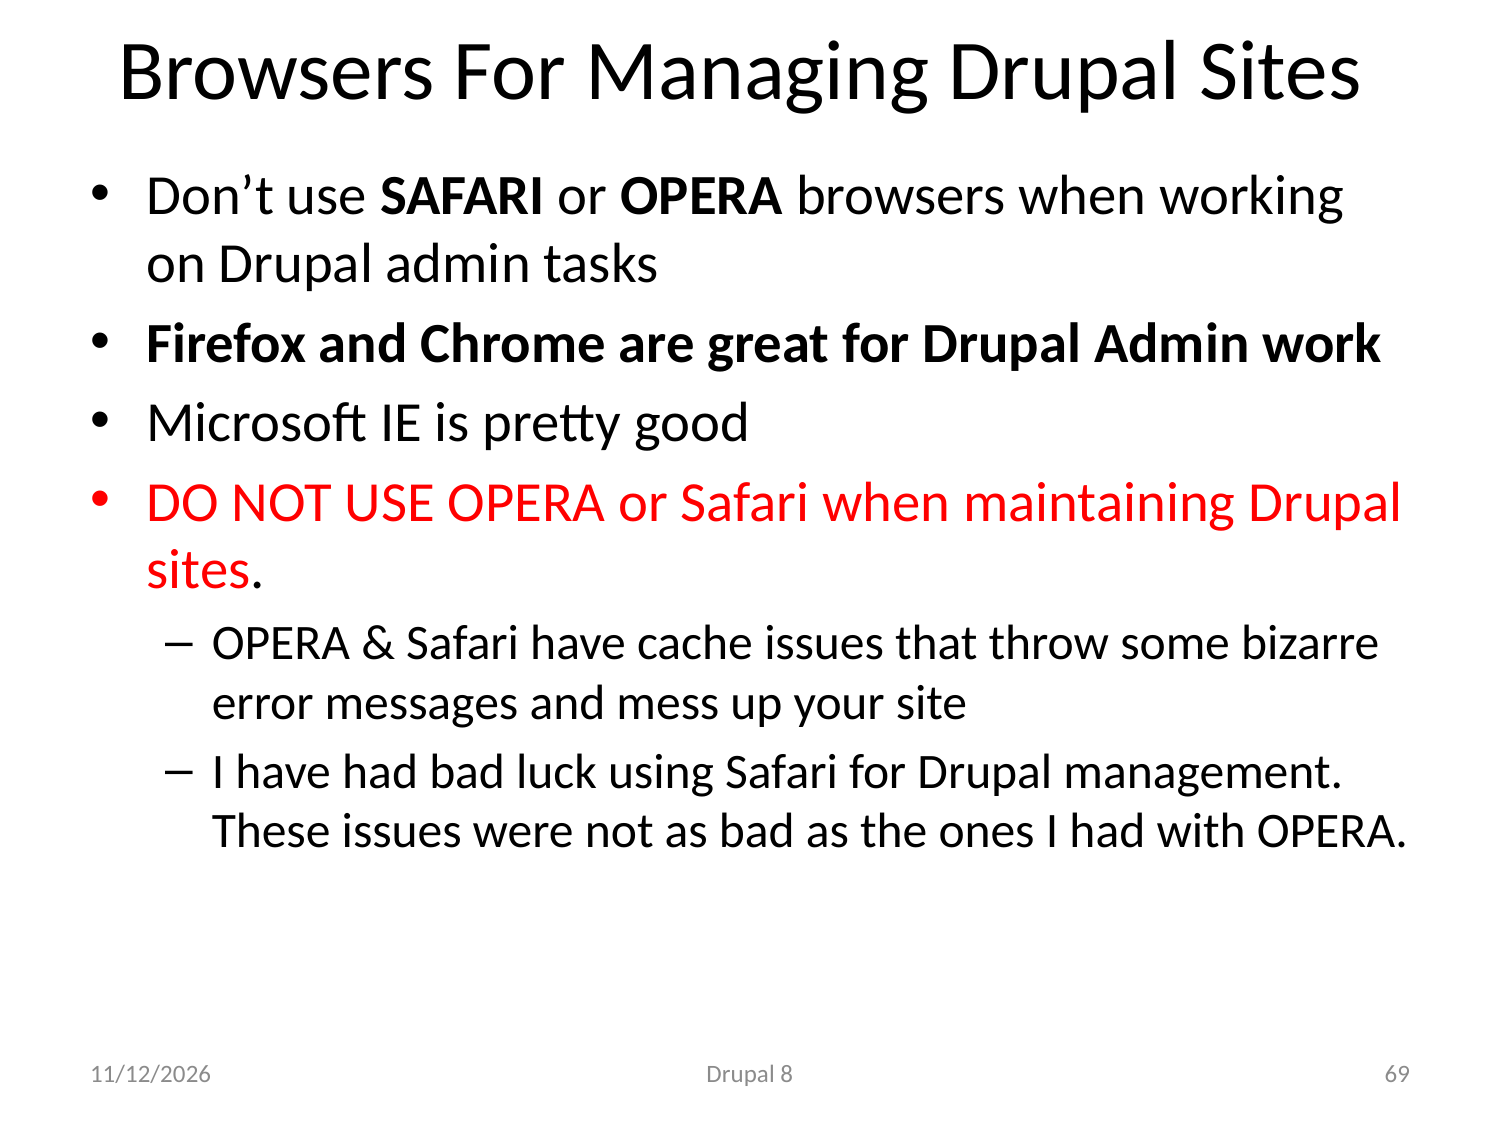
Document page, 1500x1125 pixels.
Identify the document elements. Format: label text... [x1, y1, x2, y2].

footer Drupal 8 [512, 1042, 988, 1103]
slide_number 69 [1074, 1042, 1425, 1103]
title Browsers For Managing Drupal Sites [75, 5, 1425, 125]
list Don’t use SAFARI or OPERA browsers when working on Drupal admin tasks Firefox and Chrome are great for Drupal Admin work Microsoft IE is pretty good DO NOT USE OPERA or Safari when maintaining Drupal sites. OPERA & Safari have cache issues that throw some bizarre error messages and mess up your site I have had bad luck using Safari for Drupal management. These issues were not as bad as the ones I had with OPERA. [75, 150, 1425, 894]
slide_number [75, 1042, 425, 1103]
